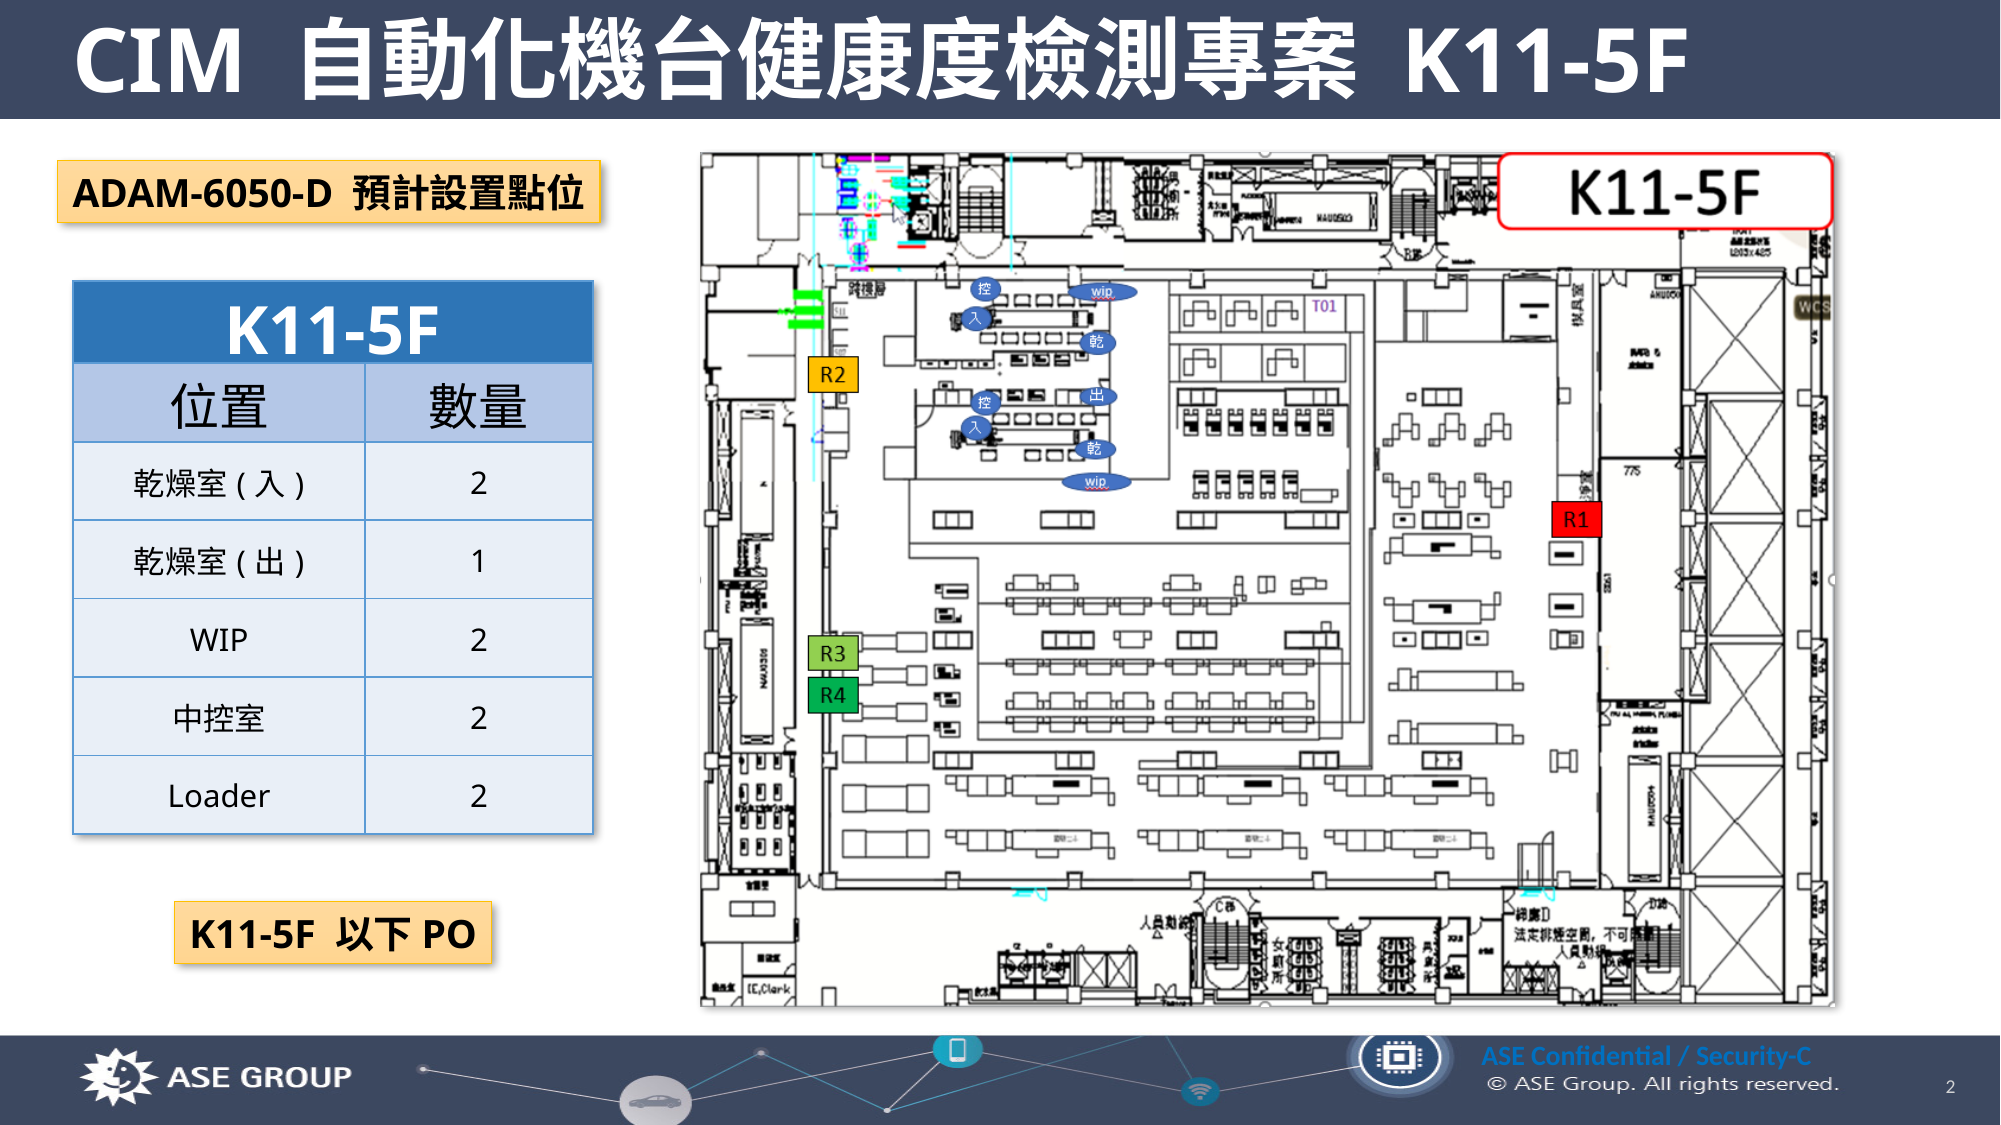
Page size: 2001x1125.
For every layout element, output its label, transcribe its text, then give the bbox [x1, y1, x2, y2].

table_cell 位置 [74, 364, 364, 441]
text_box K11-5F 以下PO [174, 901, 492, 964]
table_cell 2 [366, 678, 592, 755]
table_cell 中控室 [74, 678, 364, 755]
table_cell 2 [366, 599, 592, 676]
text_box ADAM-6050-D 預計設置點位 [57, 160, 601, 223]
title CIM 自動化機台健康度檢測專案 K11-5F [55, 12, 1872, 102]
picture [0, 119, 2000, 1125]
table_cell 乾燥室(出) [74, 521, 364, 598]
table_cell 2 [366, 443, 592, 519]
table_cell 數量 [366, 364, 592, 441]
table_cell 2 [366, 756, 592, 833]
table_header K11-5F [74, 282, 592, 362]
table_cell WIP [74, 599, 364, 676]
table_cell Loader [74, 756, 364, 833]
table_cell 1 [366, 521, 592, 598]
table_cell 乾燥室(入) [74, 443, 364, 519]
